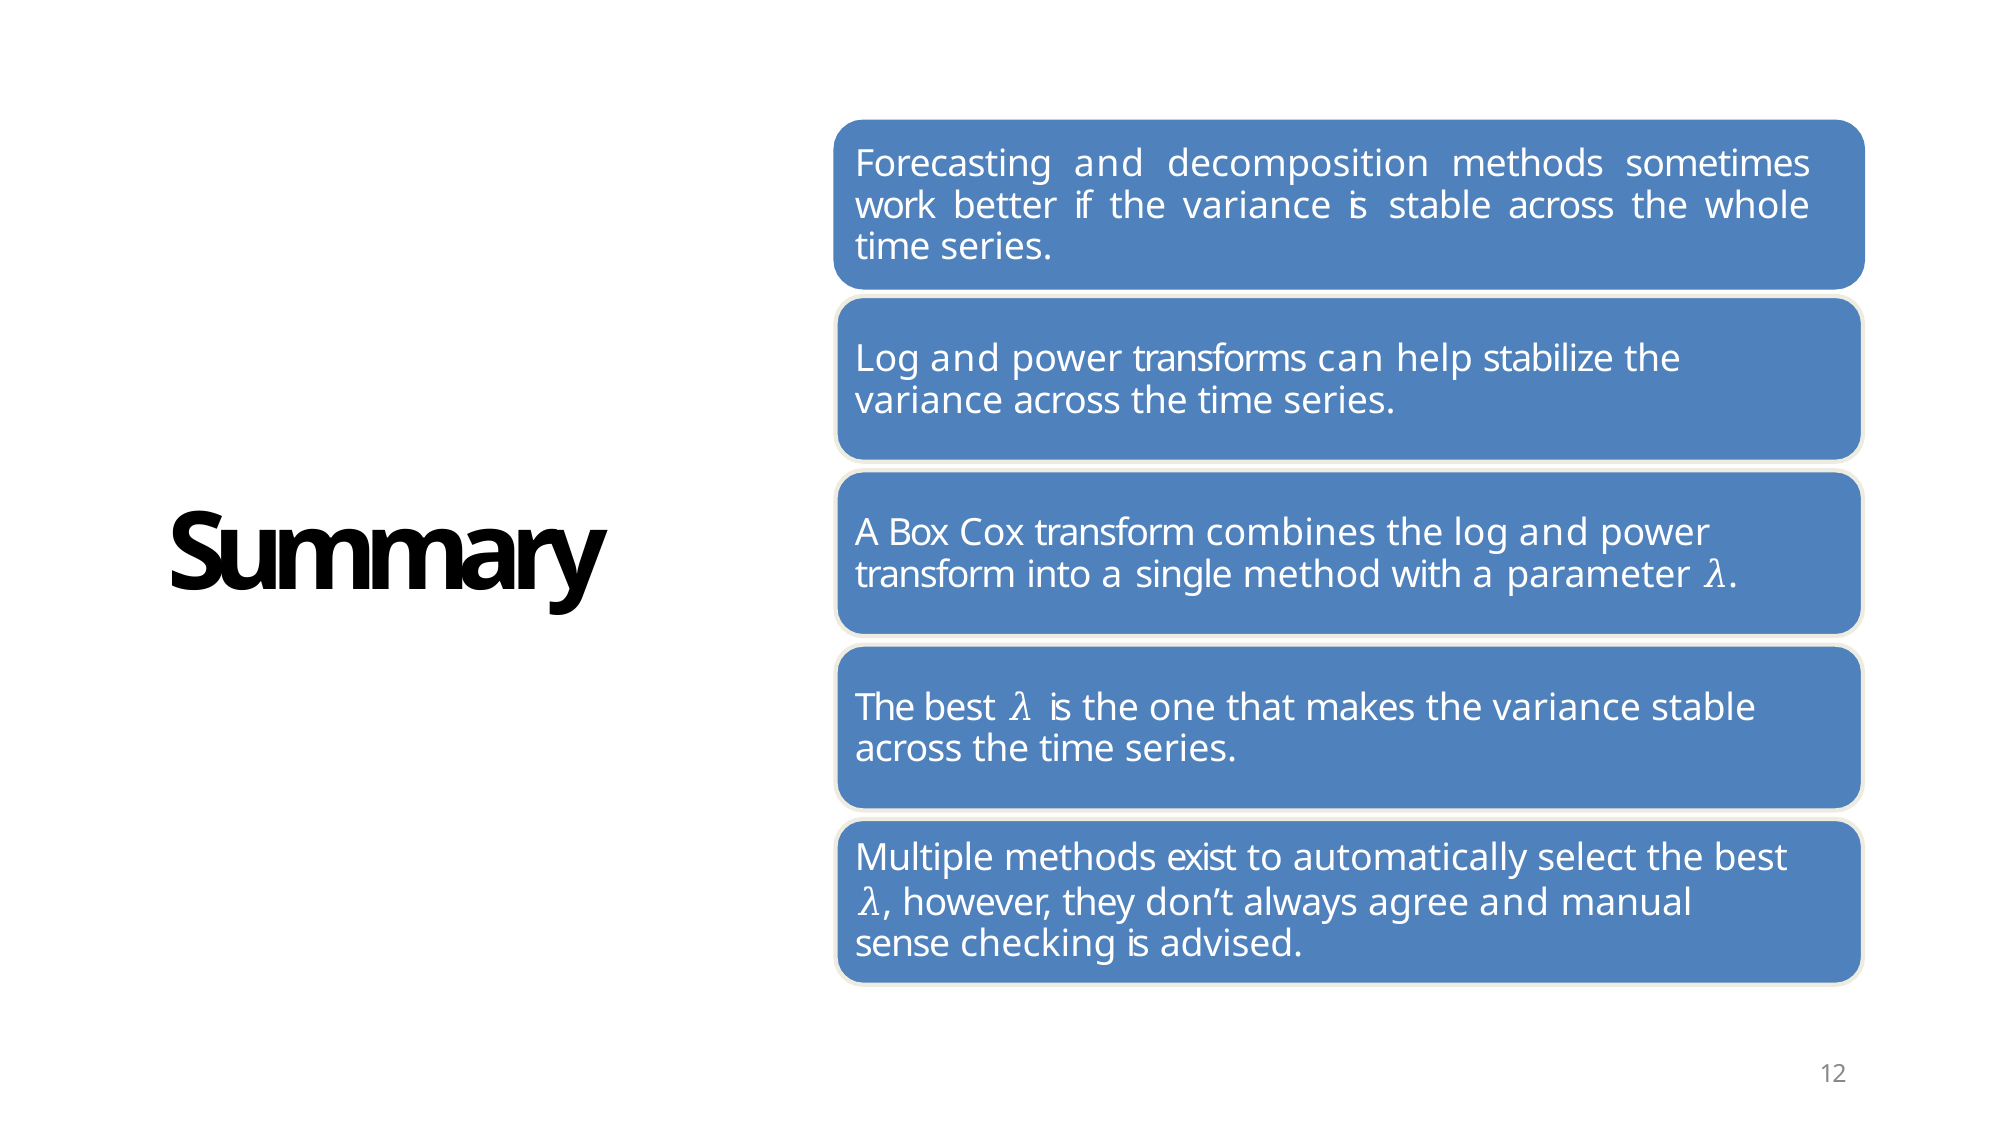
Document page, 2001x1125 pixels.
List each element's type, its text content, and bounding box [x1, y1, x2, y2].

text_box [833, 467, 1866, 639]
text_box 12 [1817, 1055, 1850, 1088]
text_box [833, 642, 1866, 988]
text_box Summary [165, 479, 664, 611]
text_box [833, 293, 1866, 465]
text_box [833, 119, 1866, 290]
